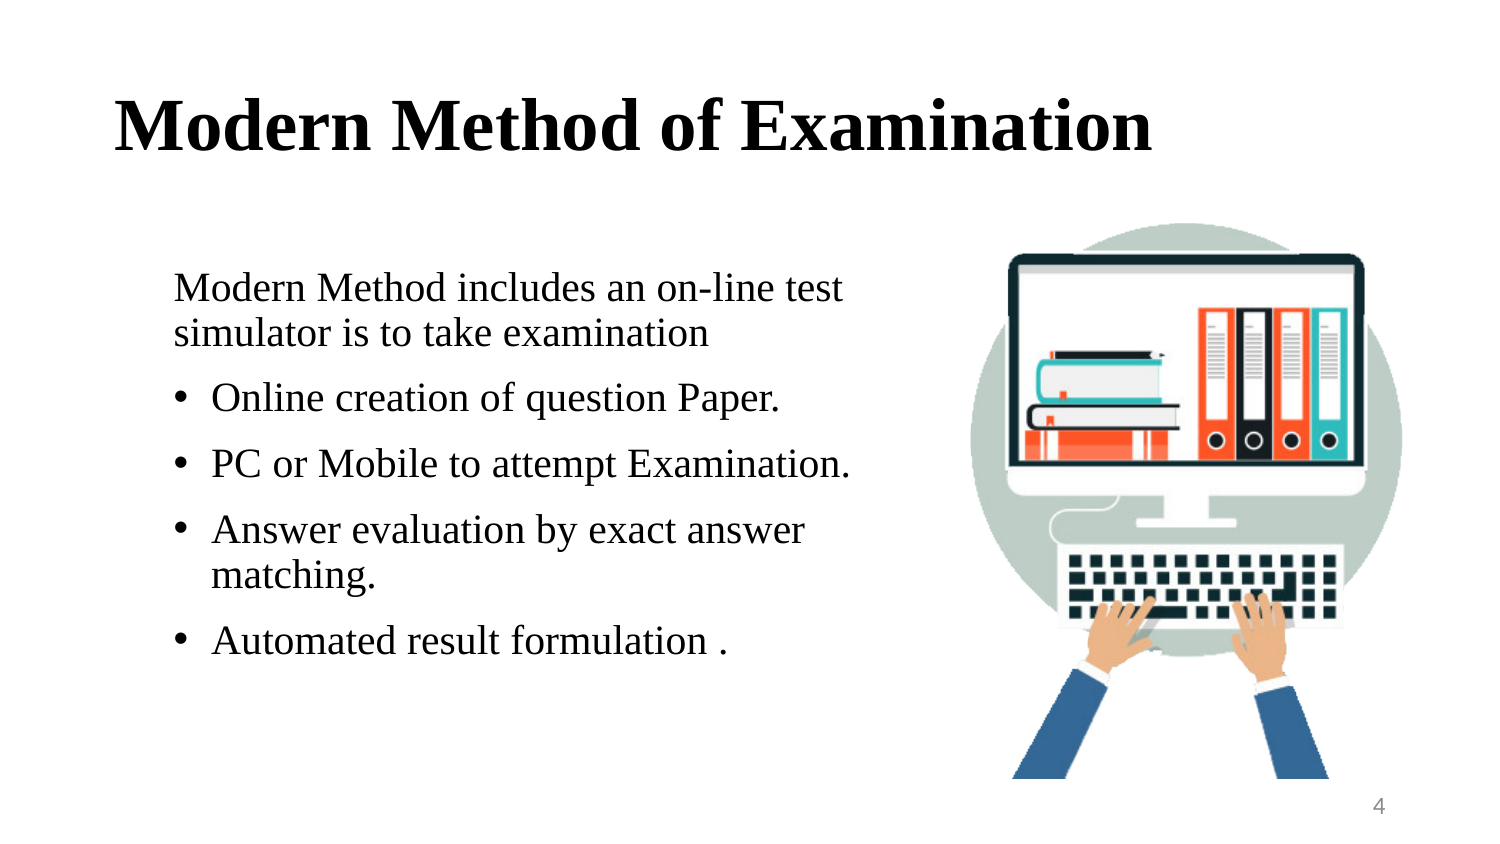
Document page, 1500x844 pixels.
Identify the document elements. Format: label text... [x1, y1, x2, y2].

slide_number 4 [1059, 782, 1397, 827]
list Modern Method includes an on-line test simulator is to take examination Online creation of question Paper. PC or Mobile to attempt Examination. Answer evaluation by exact answer matching. Automated result formulation . [162, 259, 831, 714]
title Modern Method of Examination [103, 44, 1397, 208]
picture [831, 65, 1500, 779]
